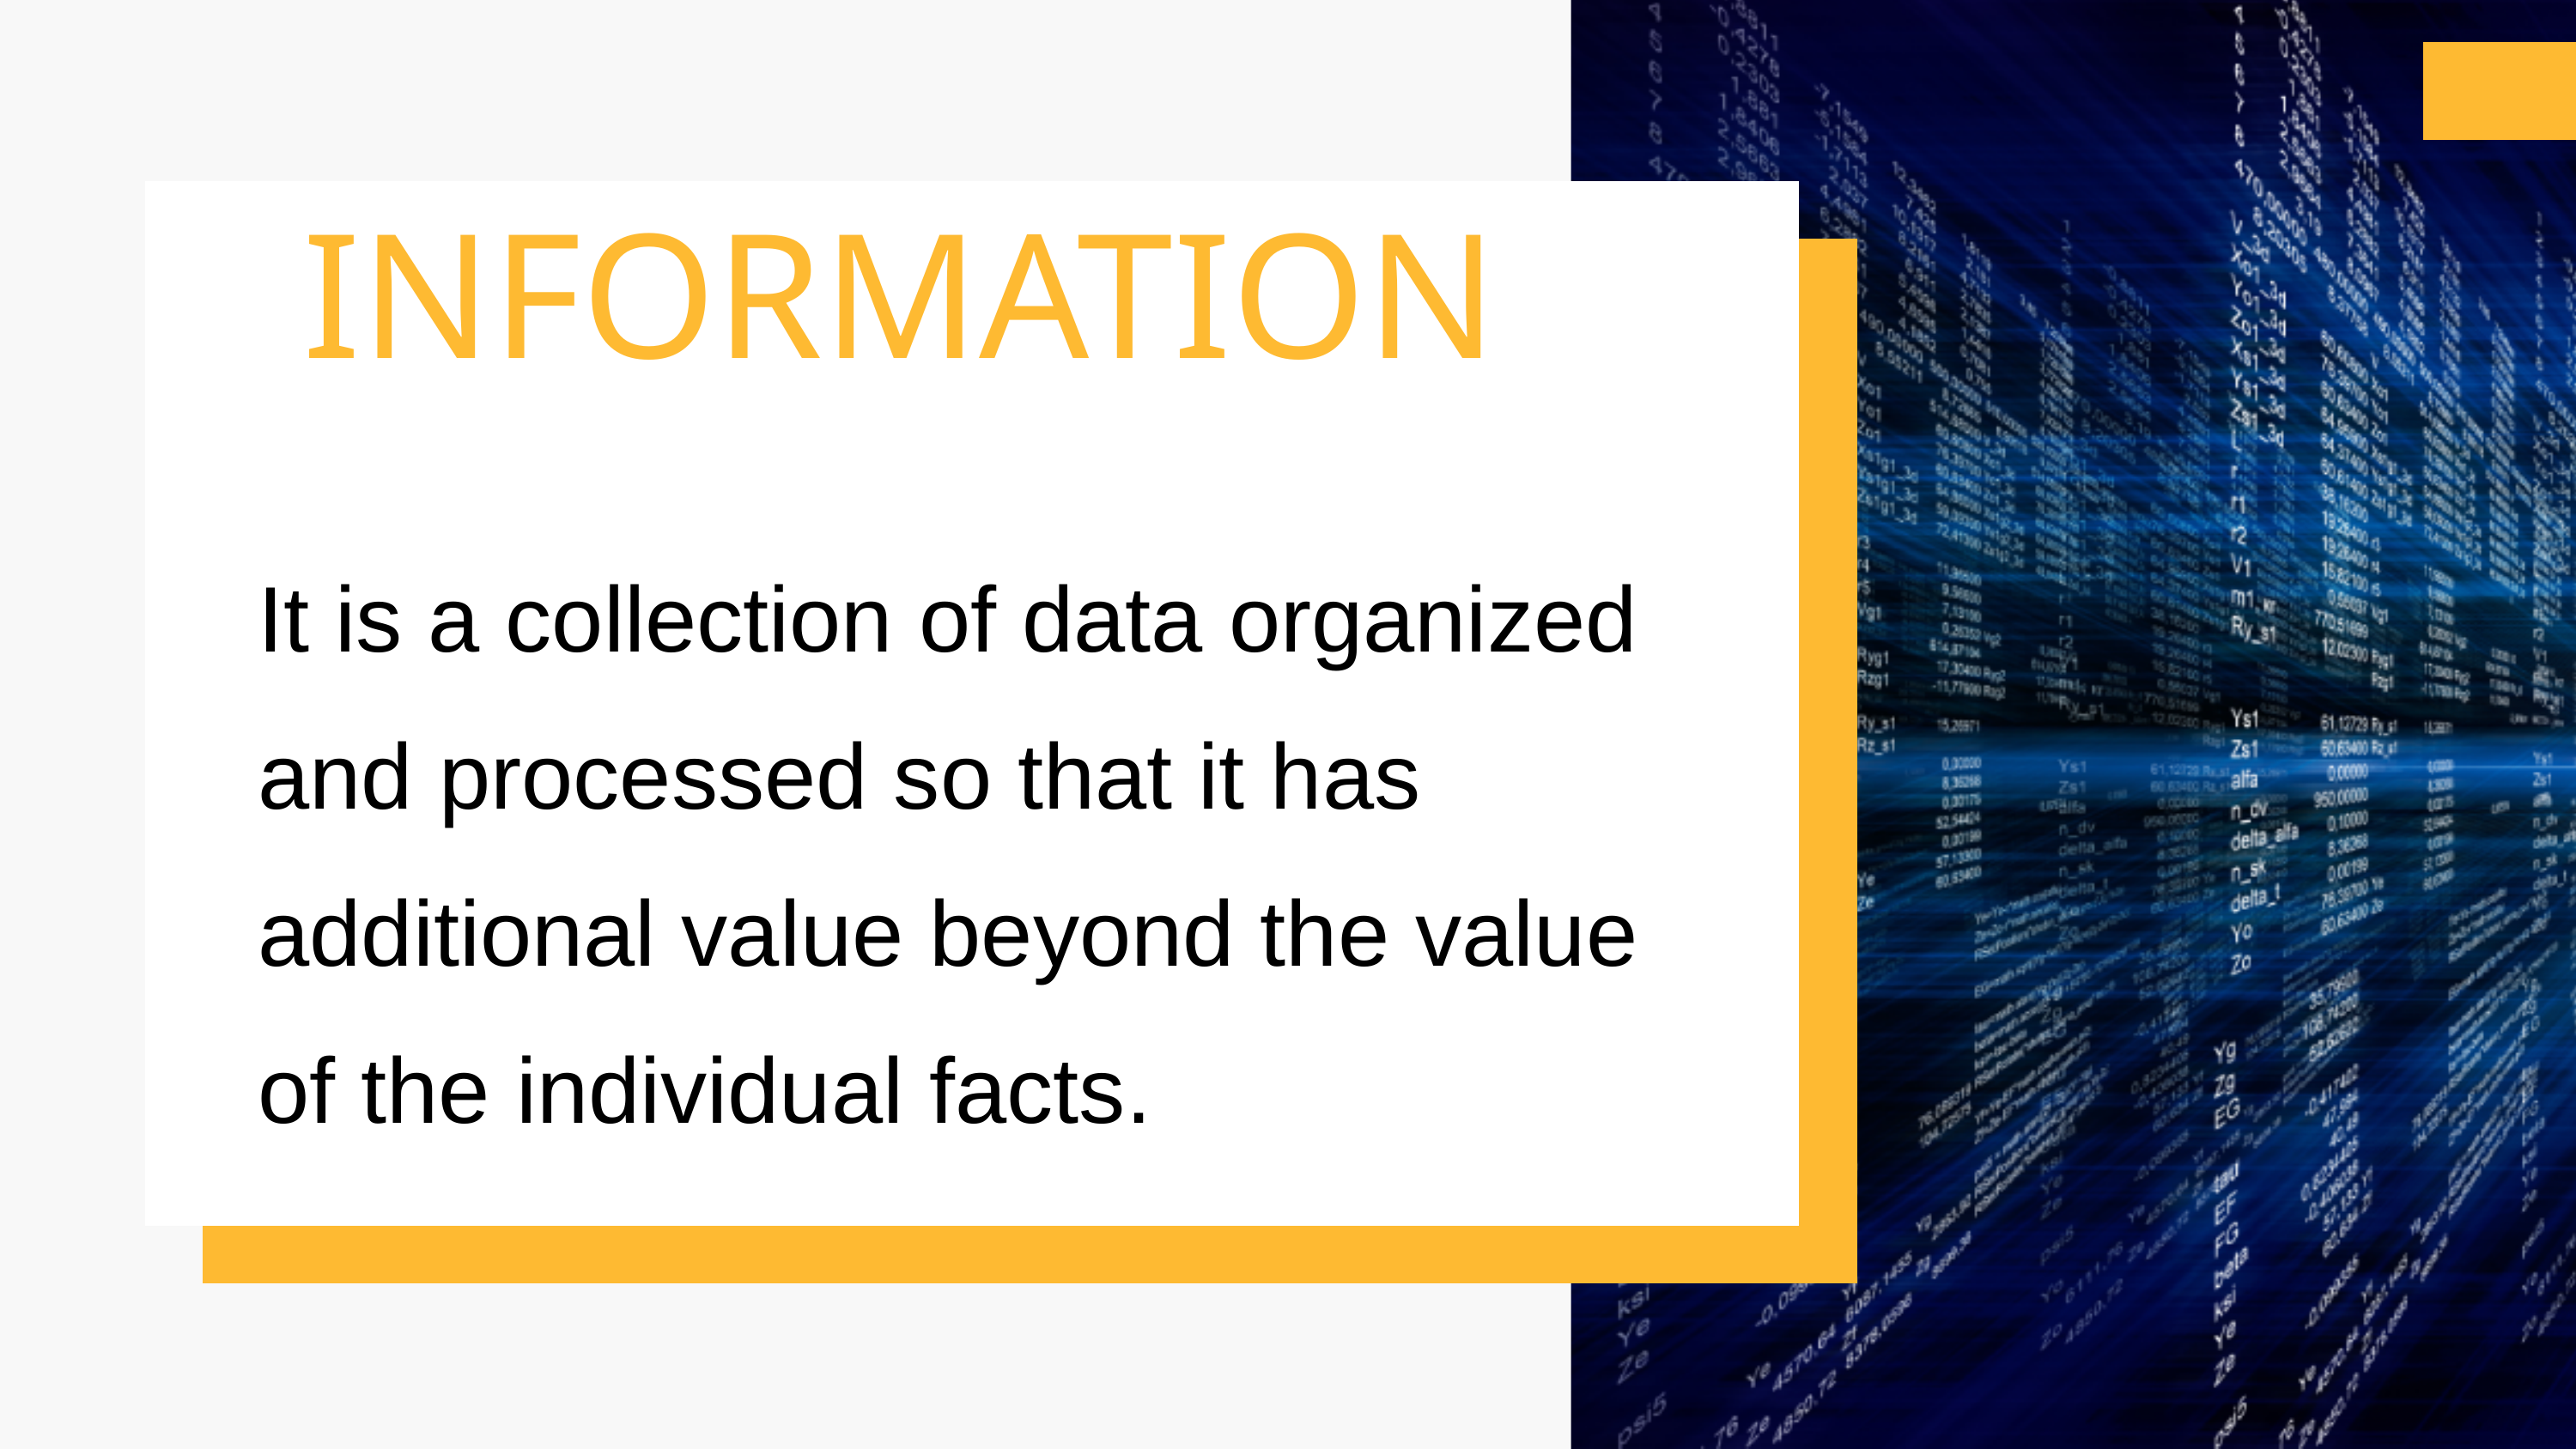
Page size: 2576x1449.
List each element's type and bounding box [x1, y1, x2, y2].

text_box [144, 180, 1800, 1227]
text_box [2422, 41, 2576, 141]
text_box [1571, 0, 2576, 1449]
text_box [202, 238, 1857, 1283]
